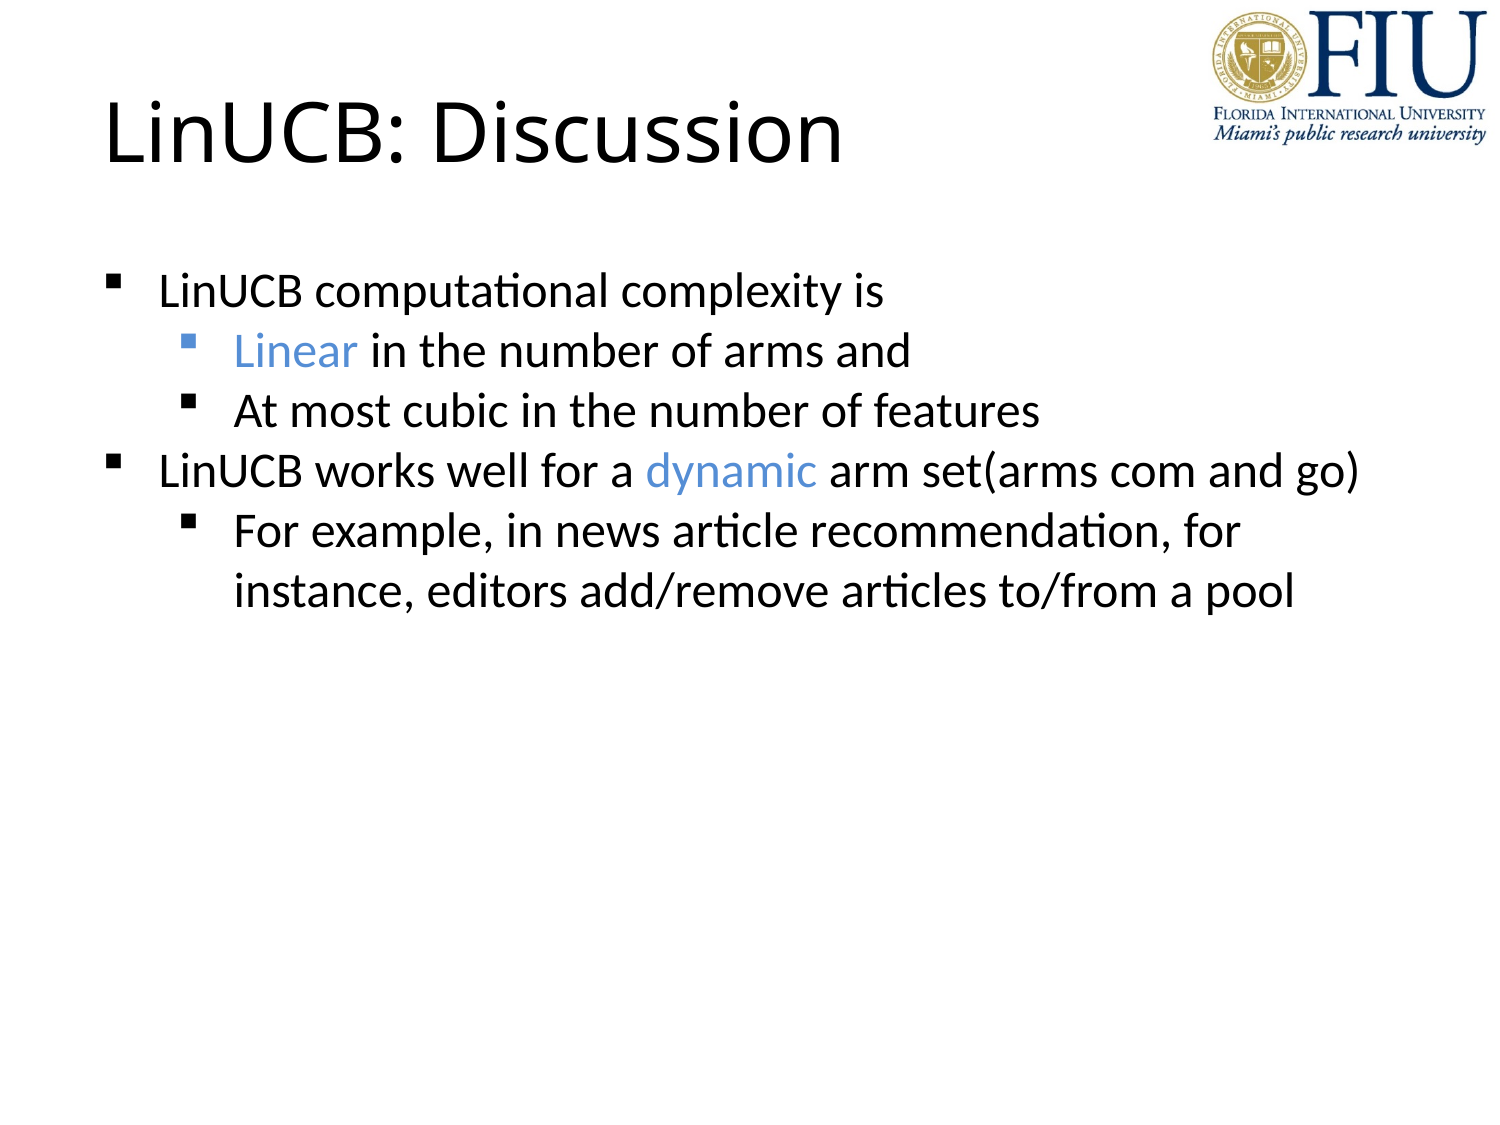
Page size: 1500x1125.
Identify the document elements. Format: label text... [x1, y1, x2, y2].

picture [1200, 0, 1500, 150]
text_box LinUCB: Discussion [87, 71, 1280, 187]
text_box LinUCB computational complexity is Linear in the number of arms and At most cubic in the number of features LinUCB works well for a dynamic arm set(arms com and go) For example, in news article recommendation, for instance, editors add/remove articles to/from a pool [87, 249, 1388, 675]
